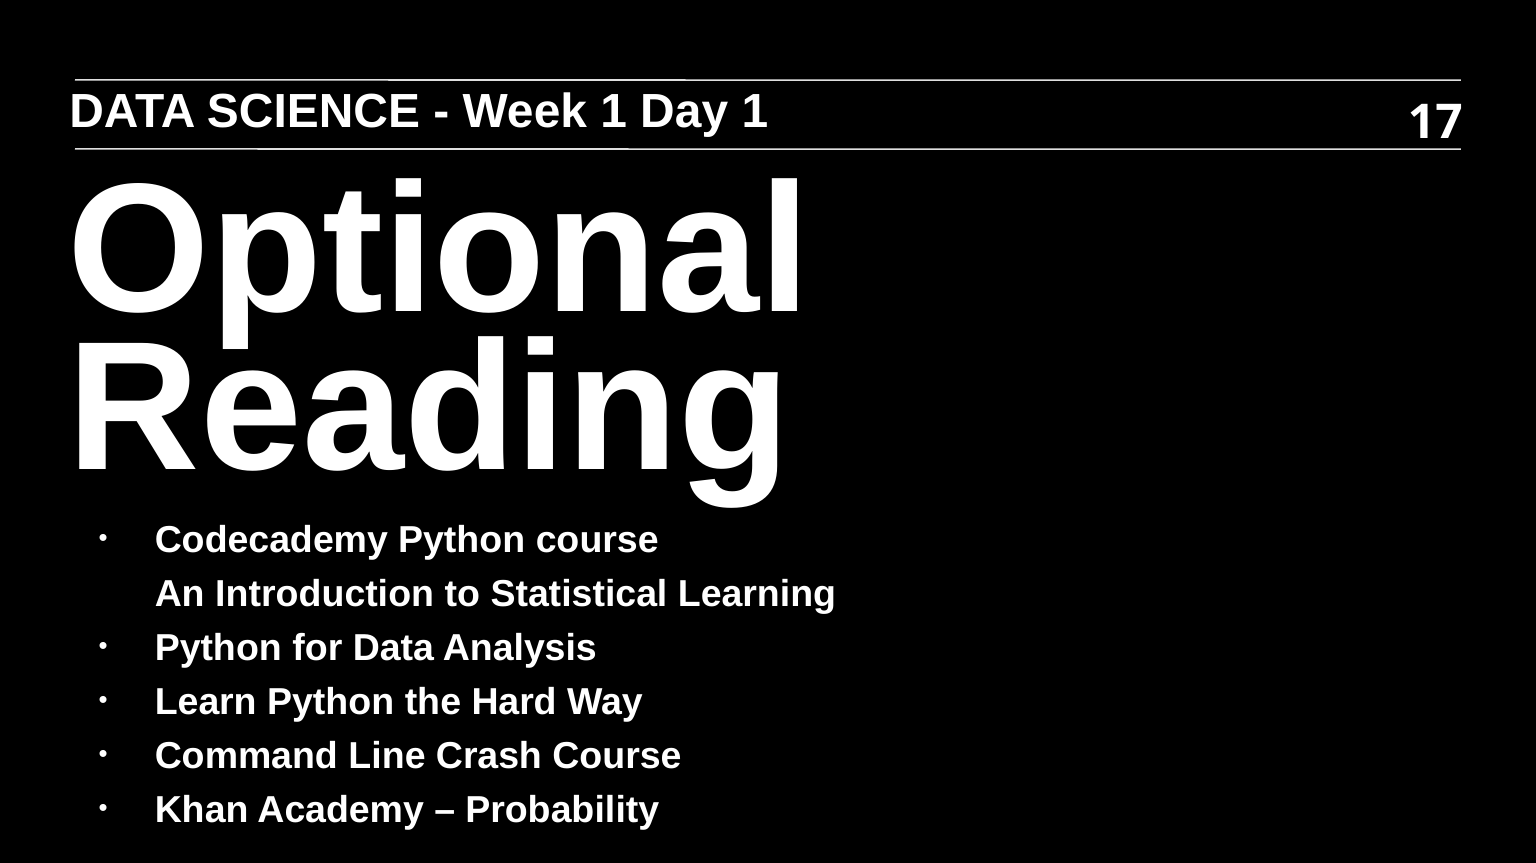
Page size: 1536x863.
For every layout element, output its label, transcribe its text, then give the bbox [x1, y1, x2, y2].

list DATA SCIENCE - Week 1 Day 1 [60, 80, 1112, 184]
title Optional Reading Codecademy Python course An Introduction to Statistical Learning Python for Data Analysis Learn Python the Hard Way Command Line Crash Course Khan Academy – Probability [56, 182, 1440, 823]
text_box 17 [1356, 90, 1463, 148]
